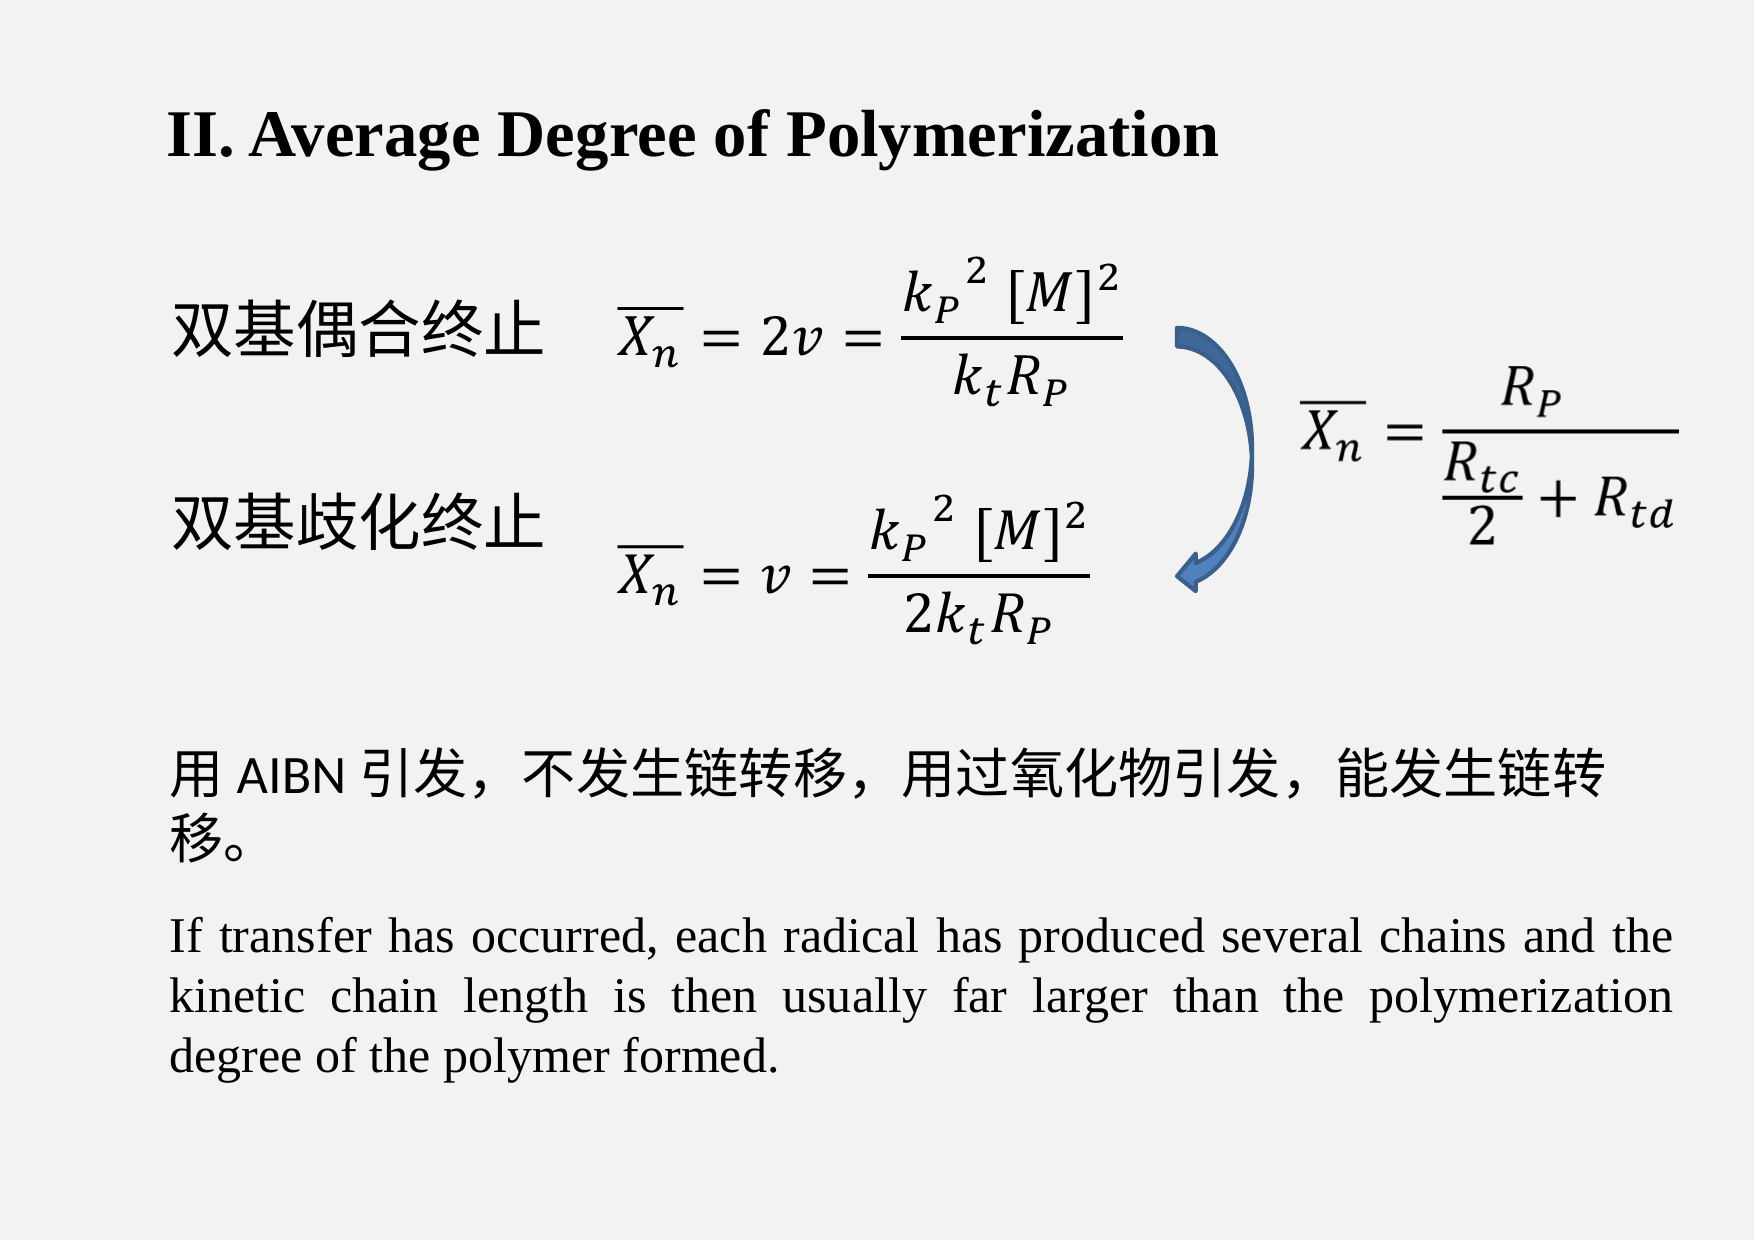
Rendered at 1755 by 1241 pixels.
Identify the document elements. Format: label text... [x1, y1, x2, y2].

text_box [1174, 325, 1255, 594]
text_box [593, 240, 1148, 416]
text_box 双基偶合终止 [156, 282, 562, 373]
text_box II. Average Degree of Polymerization [152, 82, 1290, 178]
text_box [593, 478, 1115, 654]
text_box [1277, 329, 1703, 555]
text_box 用AIBN引发，不发生链转移，用过氧化物引发，能发生链转移。 [154, 732, 1630, 878]
text_box If transfer has occurred, each radical has produced several chains and the kinetic chain length is then usually far larger than the polymerization degree of the polymer formed. [154, 894, 1690, 1090]
text_box 双基歧化终止 [156, 475, 562, 565]
